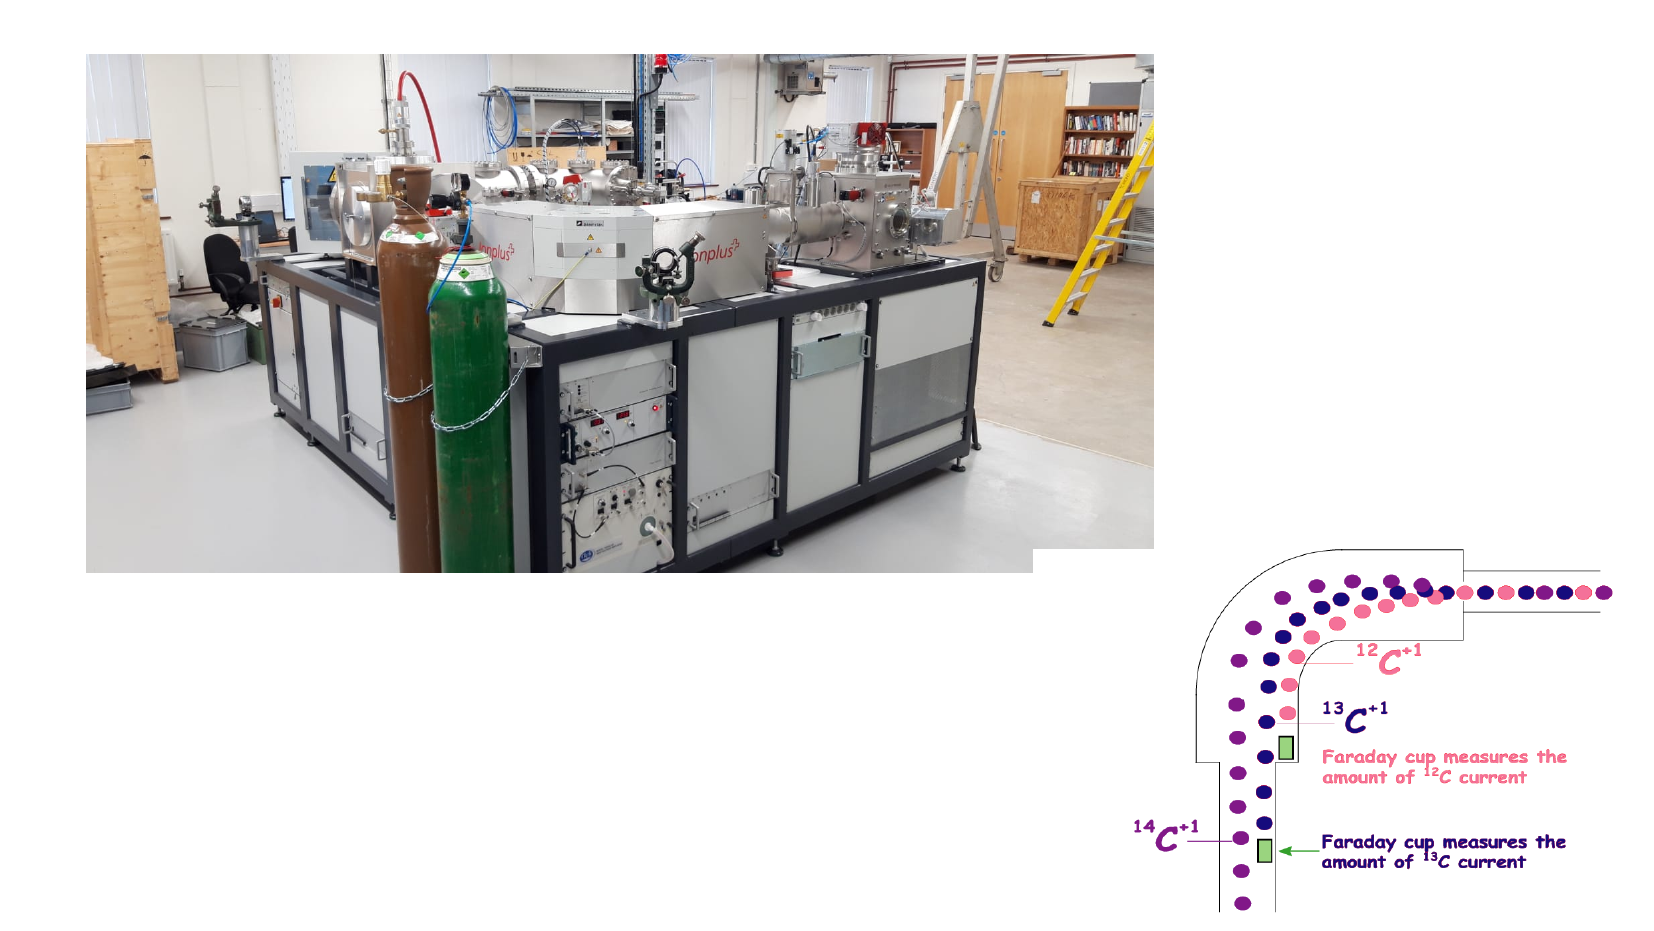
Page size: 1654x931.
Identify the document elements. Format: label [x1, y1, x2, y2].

picture [86, 53, 1624, 931]
